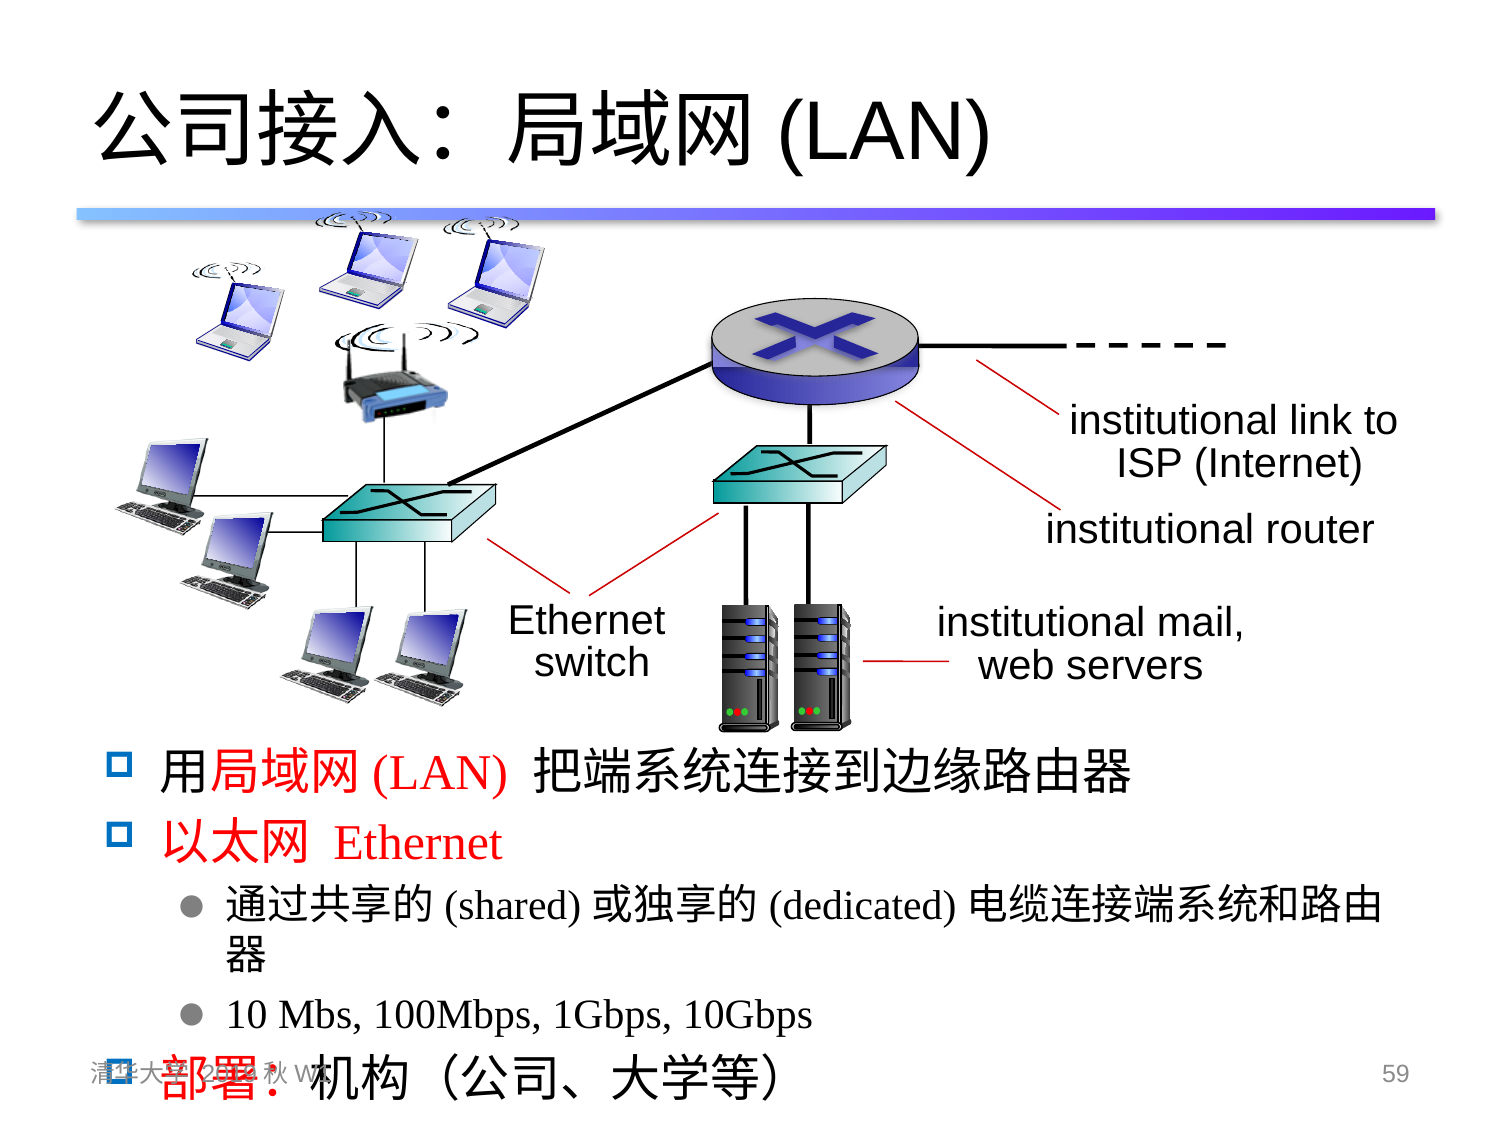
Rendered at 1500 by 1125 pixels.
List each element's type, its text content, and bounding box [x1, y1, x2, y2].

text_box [334, 320, 479, 424]
slide_number 59 [1074, 1042, 1425, 1103]
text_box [442, 214, 546, 331]
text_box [791, 604, 852, 731]
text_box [243, 209, 247, 220]
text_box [719, 605, 780, 732]
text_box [711, 298, 919, 405]
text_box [156, 507, 276, 617]
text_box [191, 260, 285, 364]
text_box institutional router [1030, 502, 1390, 560]
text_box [256, 601, 376, 712]
slide_number 清华大学 2019秋W1 [75, 1042, 425, 1103]
list 用局域网(LAN) 把端系统连接到边缘路由器 以太网 Ethernet 通过共享的(shared)或独享的(dedicated)电缆连接端系统和路由器 10 Mbs, 100Mbps, 1Gbps, 10Gbps 部署：机构（公司、大学等） [88, 732, 1412, 1047]
text_box Ethernet switch [492, 592, 692, 693]
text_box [314, 209, 419, 312]
title 公司接入：局域网(LAN) [75, 45, 1425, 209]
text_box institutional mail, web servers [922, 595, 1261, 695]
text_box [713, 444, 887, 504]
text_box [350, 603, 470, 714]
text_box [91, 433, 211, 543]
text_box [322, 483, 496, 543]
text_box institutional link to ISP (Internet) [1054, 393, 1425, 536]
